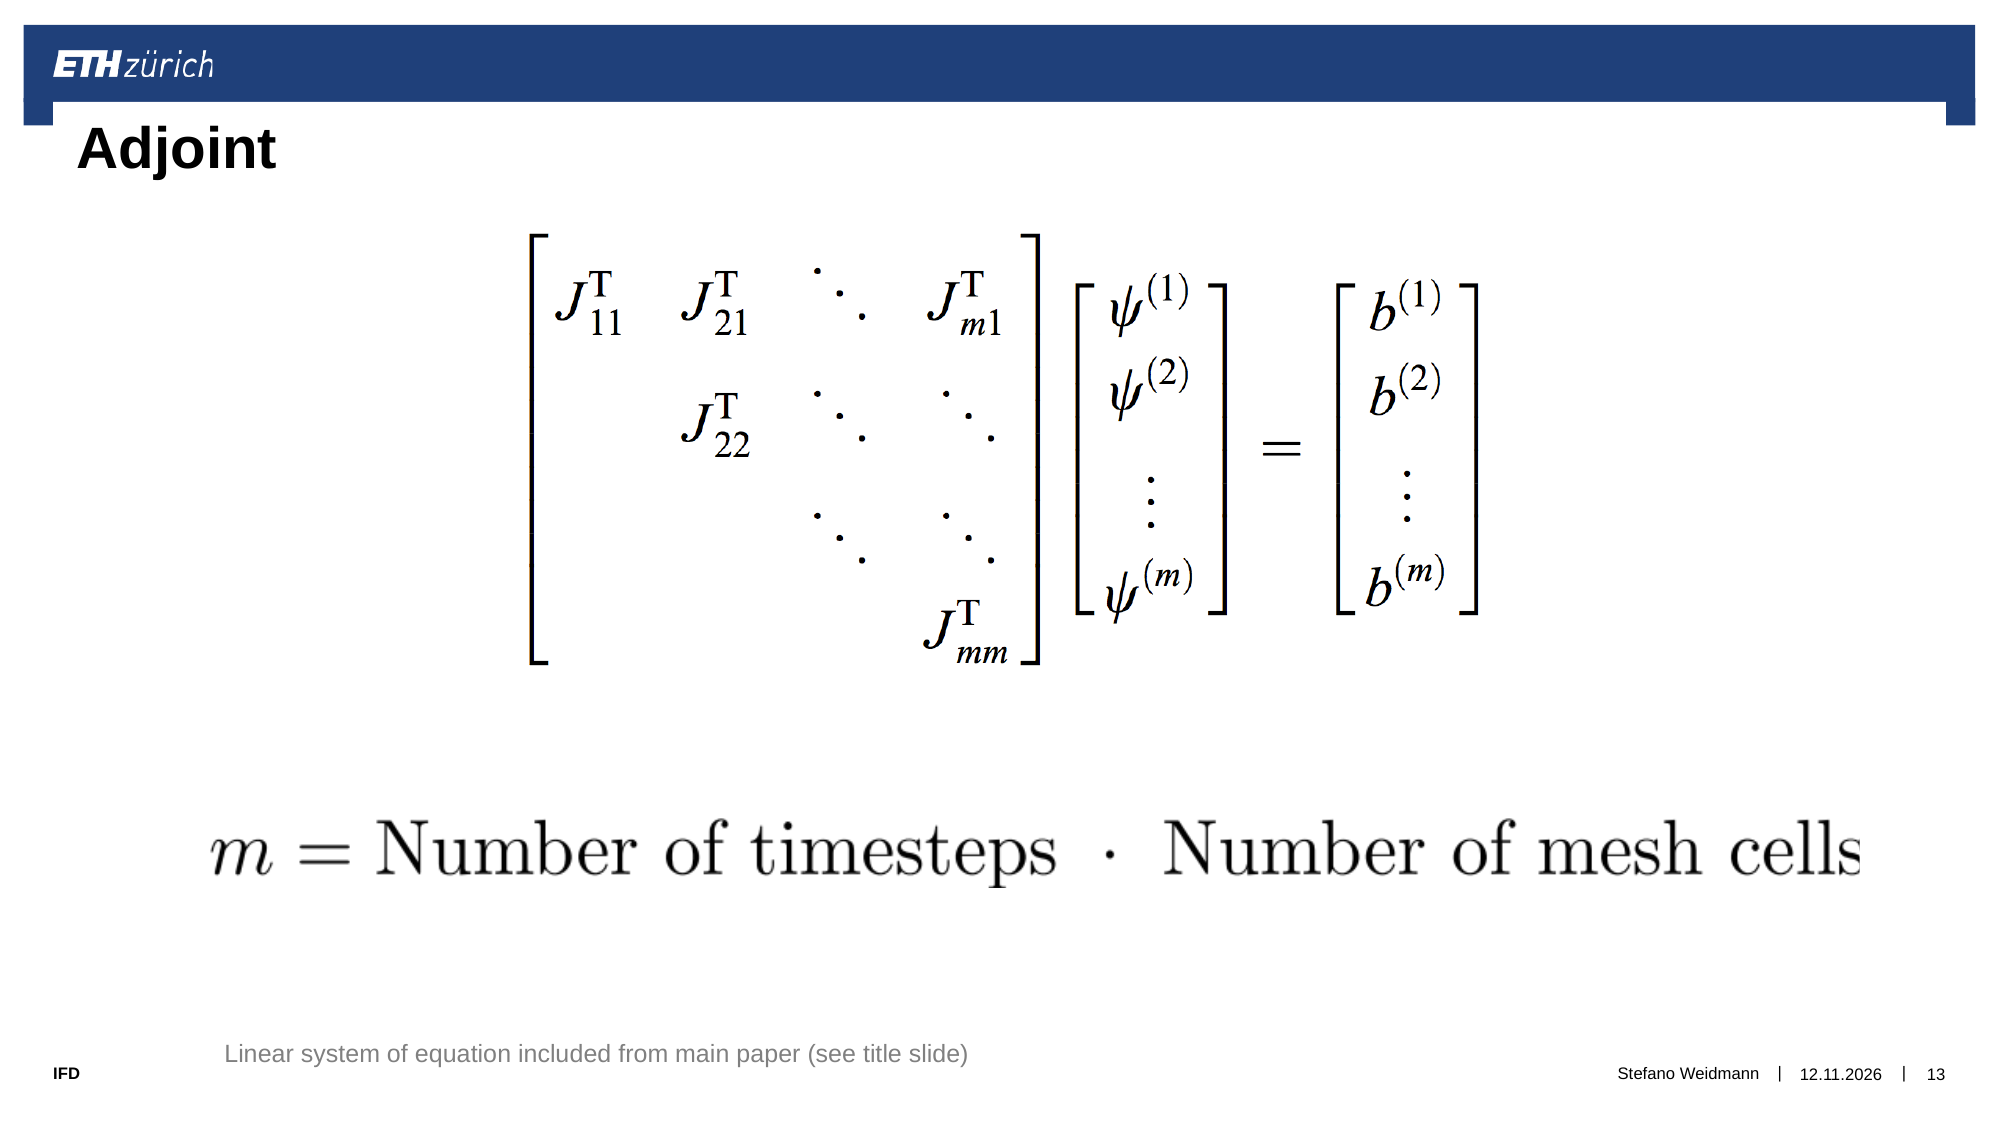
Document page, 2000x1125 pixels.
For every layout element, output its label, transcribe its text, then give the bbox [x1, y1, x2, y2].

text_box Linear system of equation included from main paper (see title slide) [209, 1029, 1897, 1075]
title Adjoint [53, 101, 1946, 262]
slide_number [1790, 1075, 1892, 1112]
picture [514, 207, 1484, 676]
slide_number 13 [1906, 1034, 1966, 1112]
picture [209, 816, 1860, 889]
footer Stefano Weidmann [999, 1075, 1760, 1111]
